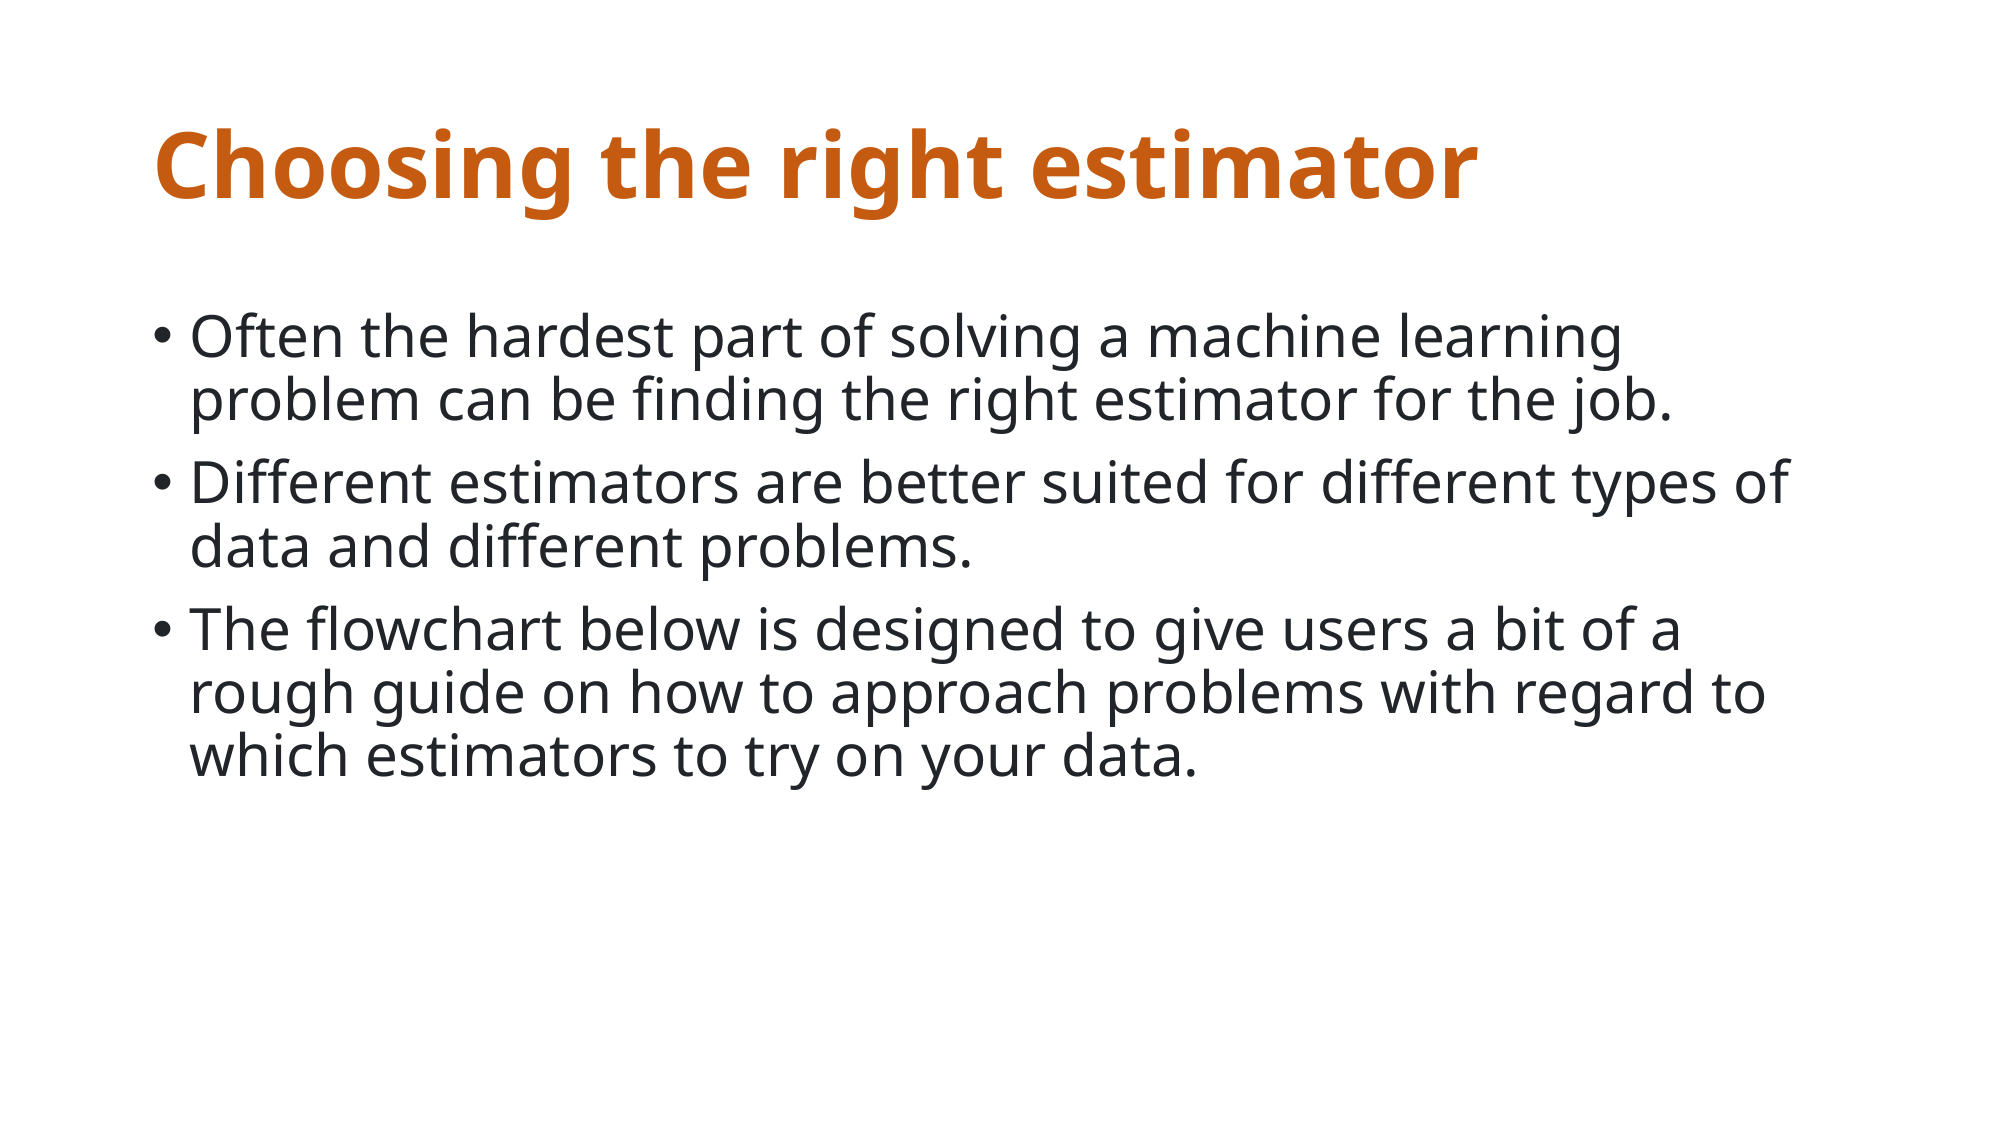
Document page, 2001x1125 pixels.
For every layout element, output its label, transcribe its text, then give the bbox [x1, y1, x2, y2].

list Often the hardest part of solving a machine learning problem can be finding the right estimator for the job. Different estimators are better suited for different types of data and different problems. The flowchart below is designed to give users a bit of a rough guide on how to approach problems with regard to which estimators to try on your data. [137, 299, 1863, 1014]
title Choosing the right estimator [137, 59, 1863, 278]
